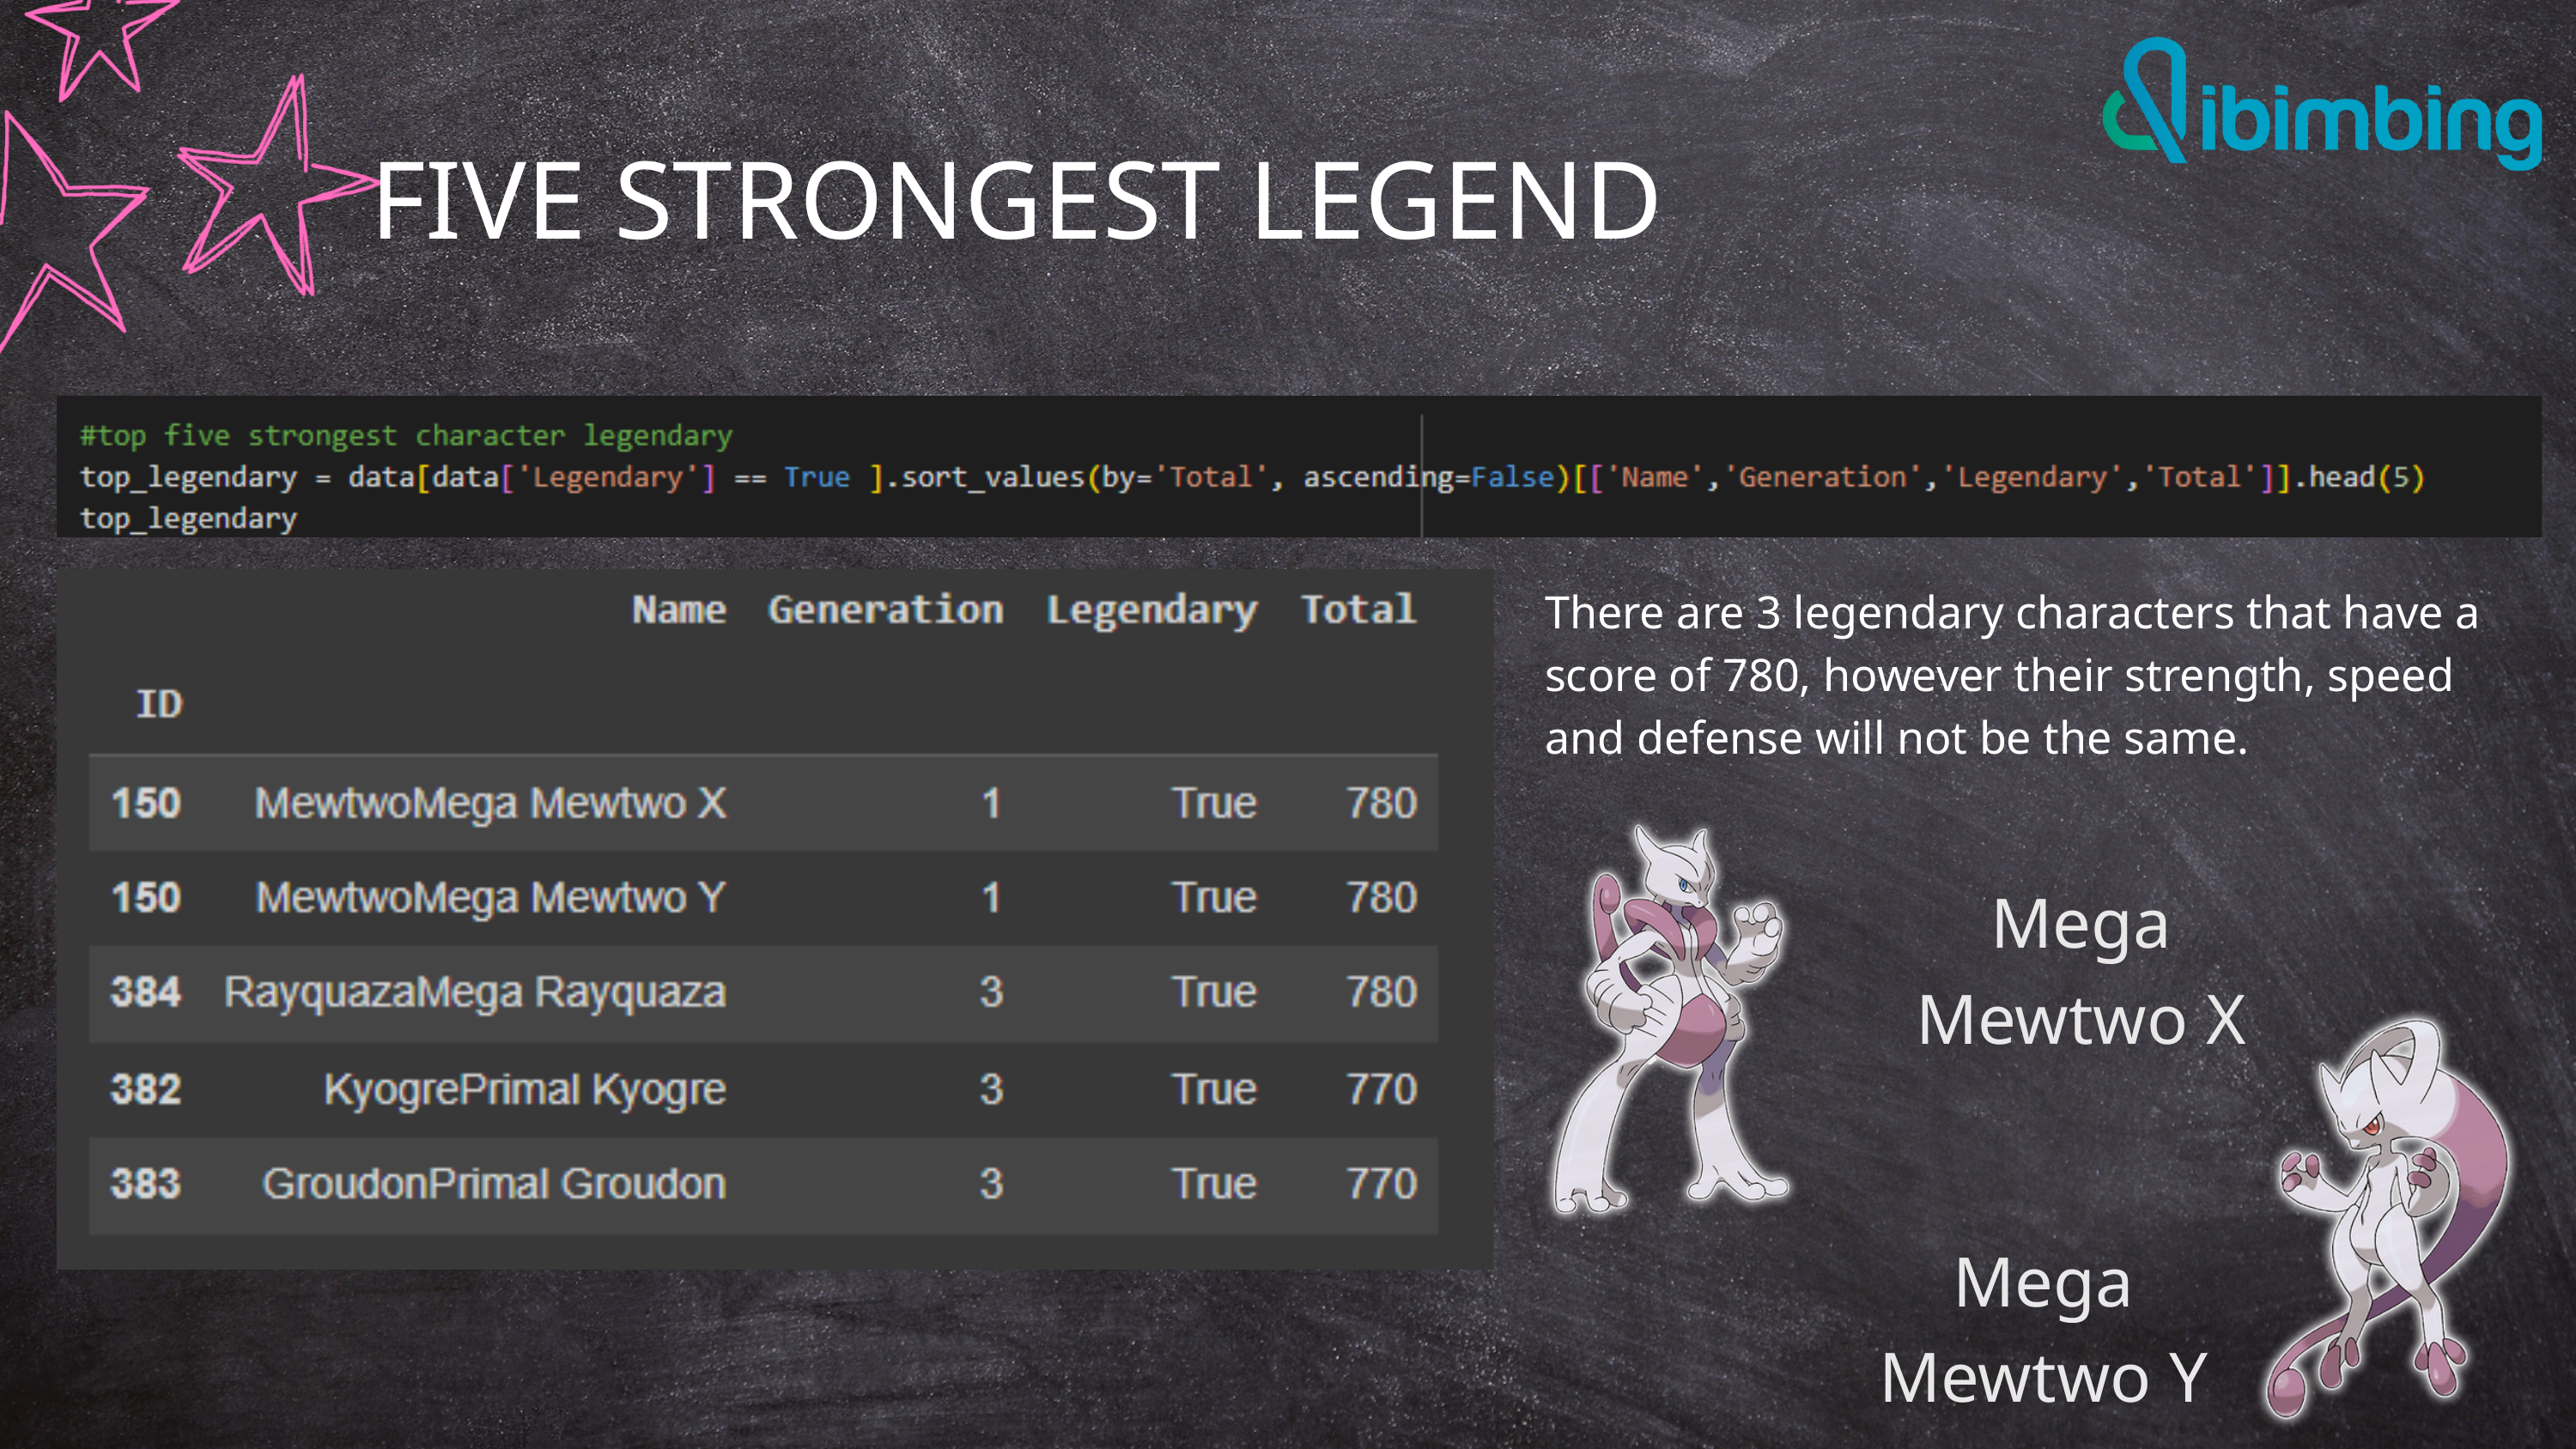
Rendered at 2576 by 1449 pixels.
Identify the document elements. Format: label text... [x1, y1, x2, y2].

text_box [57, 396, 2543, 538]
text_box There are 3 legendary characters that have a score of 780, however their strength, speed and defense will not be the same. [1545, 575, 2543, 764]
text_box Mega Mewtwo X [1888, 866, 2274, 1058]
text_box [0, 0, 2576, 1449]
text_box Mega Mewtwo Y [1851, 1224, 2236, 1416]
text_box FIVE STRONGEST LEGEND [337, 142, 1696, 261]
text_box [2158, 989, 2576, 1449]
text_box [57, 569, 1494, 1270]
text_box [2102, 37, 2543, 171]
text_box [1455, 803, 1889, 1237]
text_box [0, 0, 385, 365]
